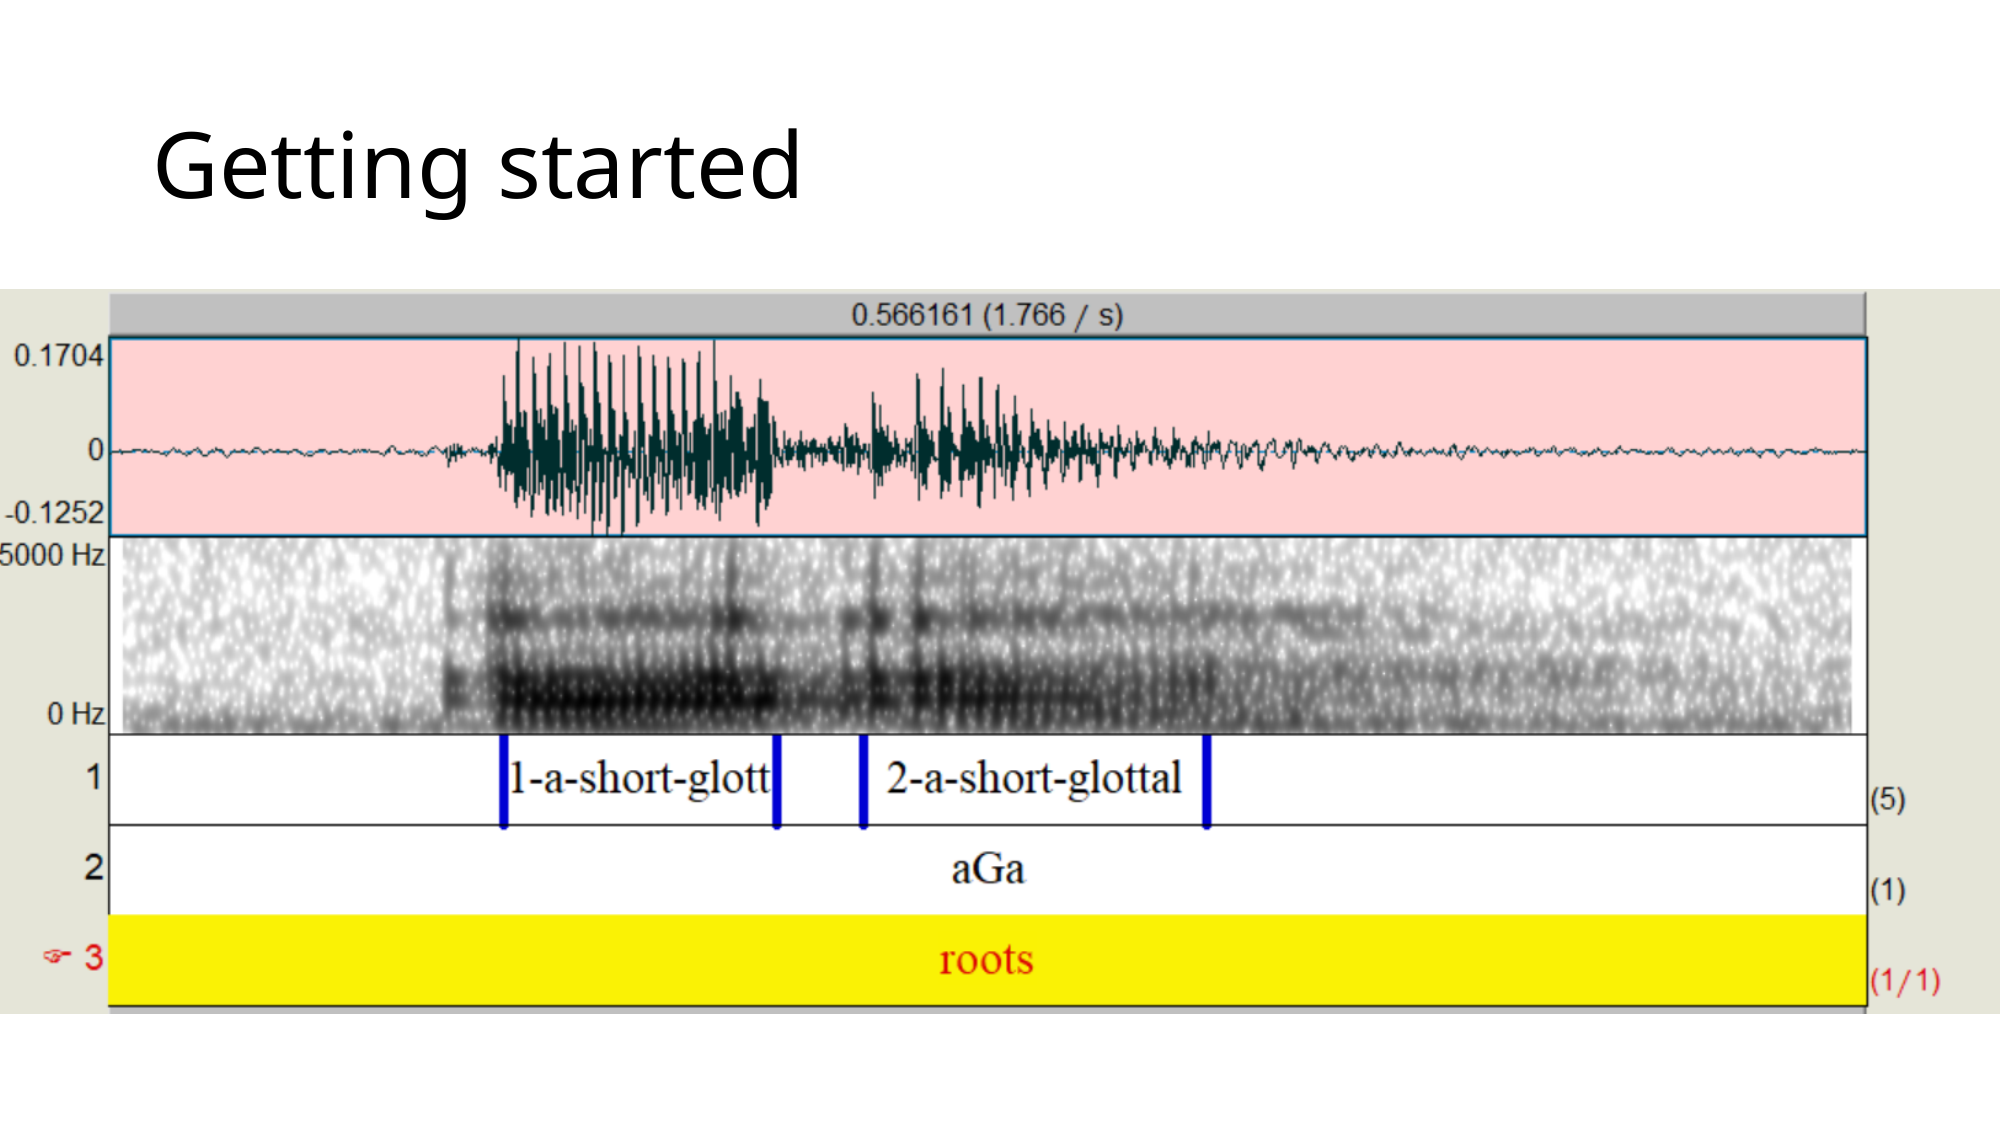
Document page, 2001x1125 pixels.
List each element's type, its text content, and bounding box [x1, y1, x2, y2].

picture [0, 289, 2000, 1014]
title Getting started [137, 59, 1863, 278]
